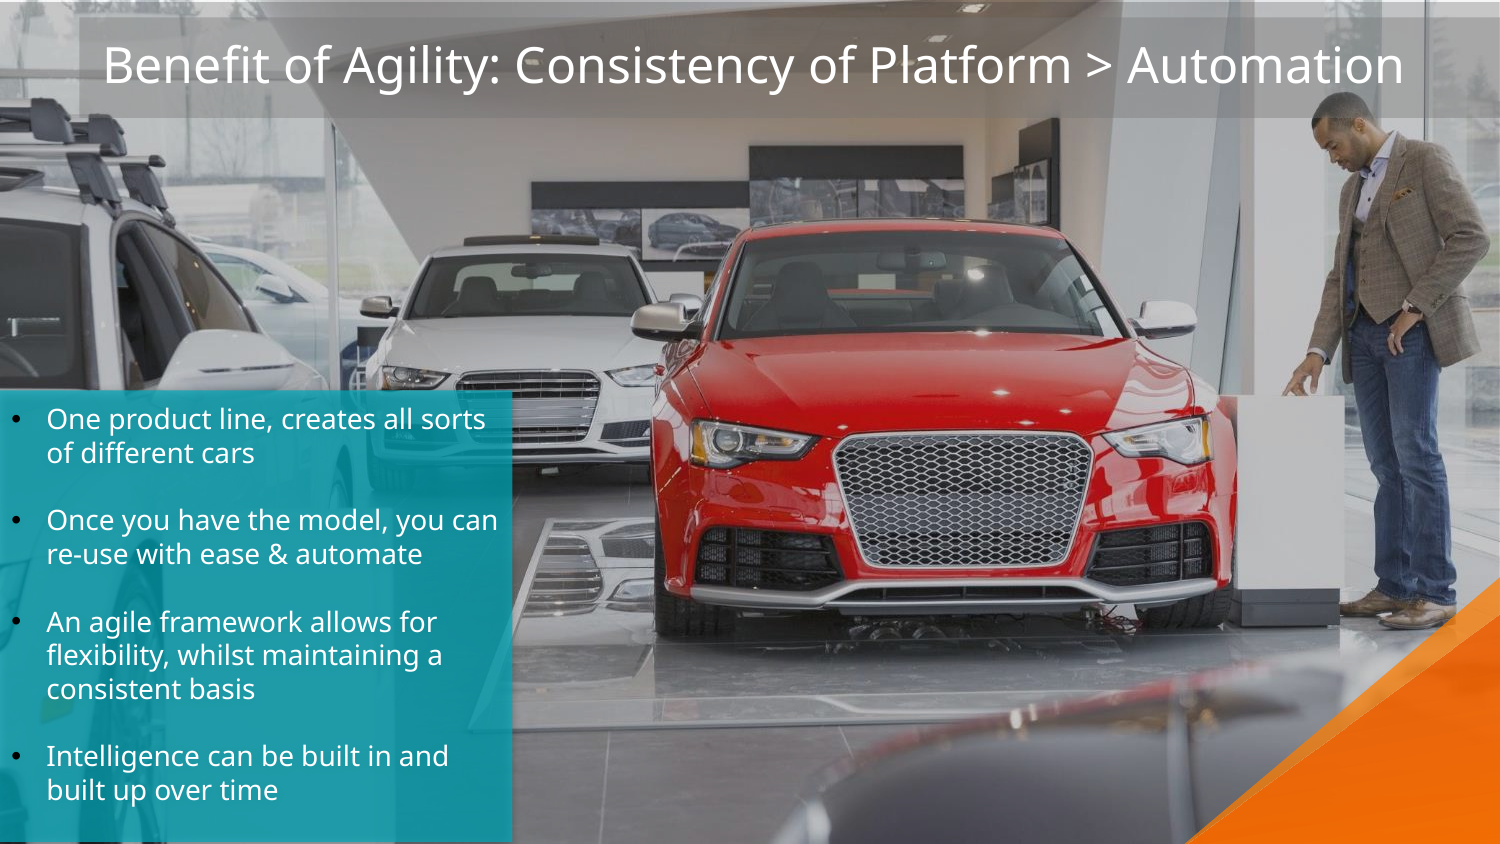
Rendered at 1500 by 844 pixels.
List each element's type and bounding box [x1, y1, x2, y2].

text_box [1119, 456, 1461, 844]
picture [0, 0, 1500, 844]
